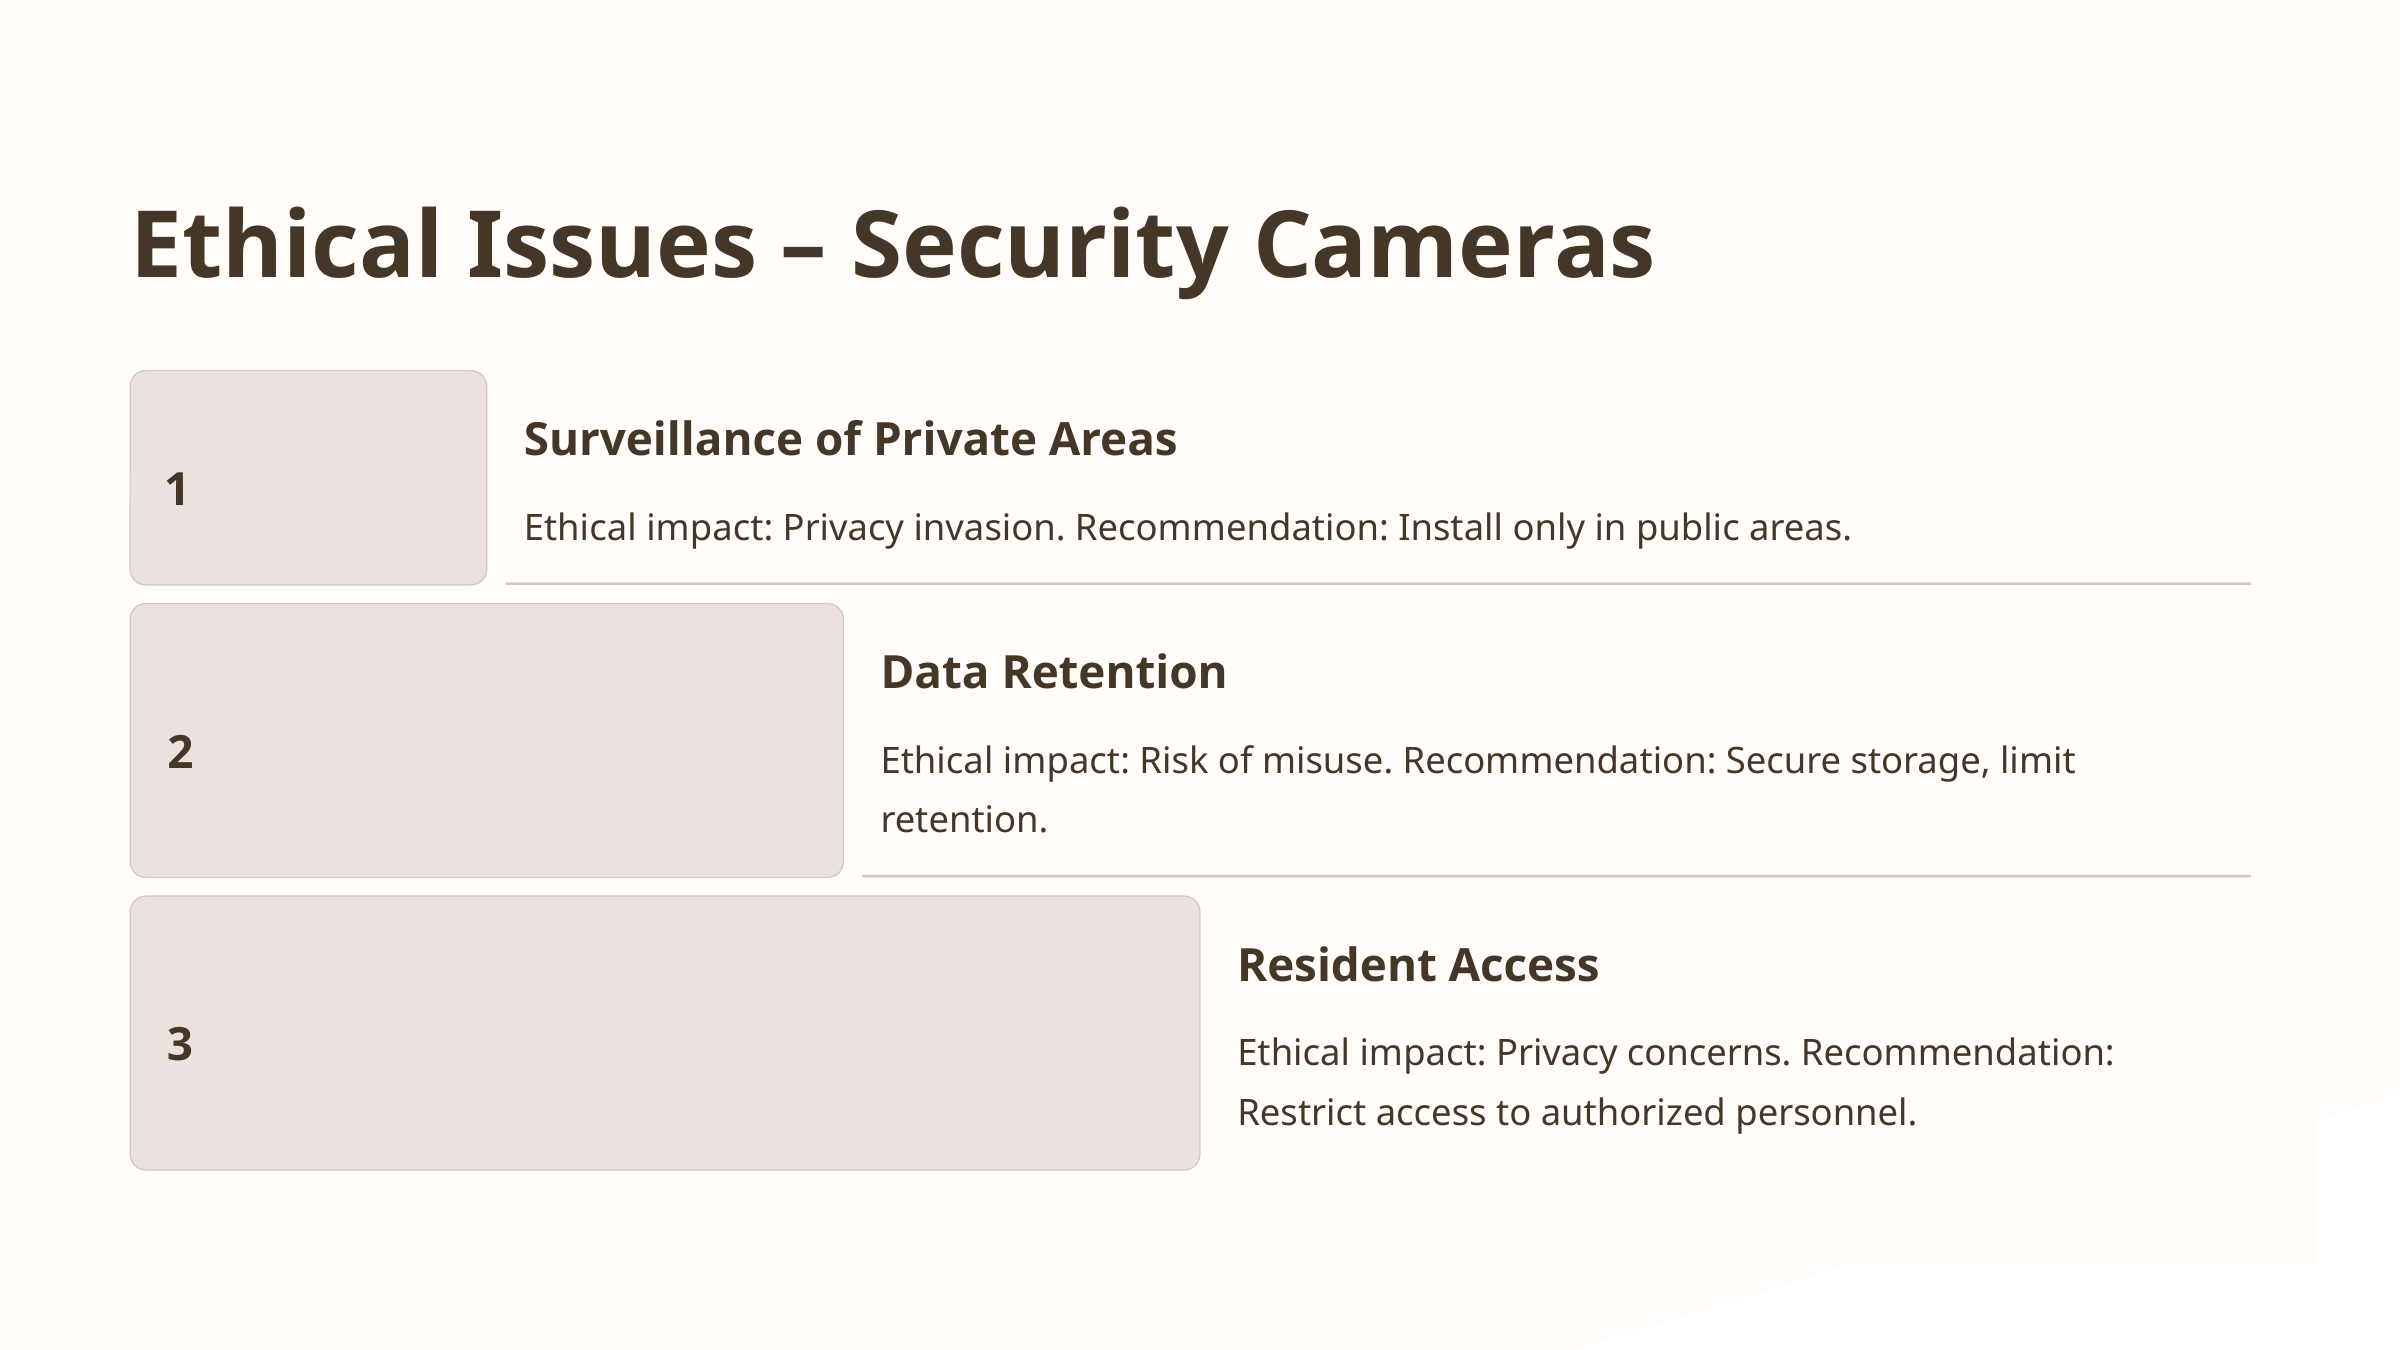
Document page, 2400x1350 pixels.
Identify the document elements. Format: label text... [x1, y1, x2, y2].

text_box Ethical Issues – Security Cameras [130, 179, 1436, 297]
text_box [1572, 1093, 2400, 1350]
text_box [130, 370, 2252, 1171]
